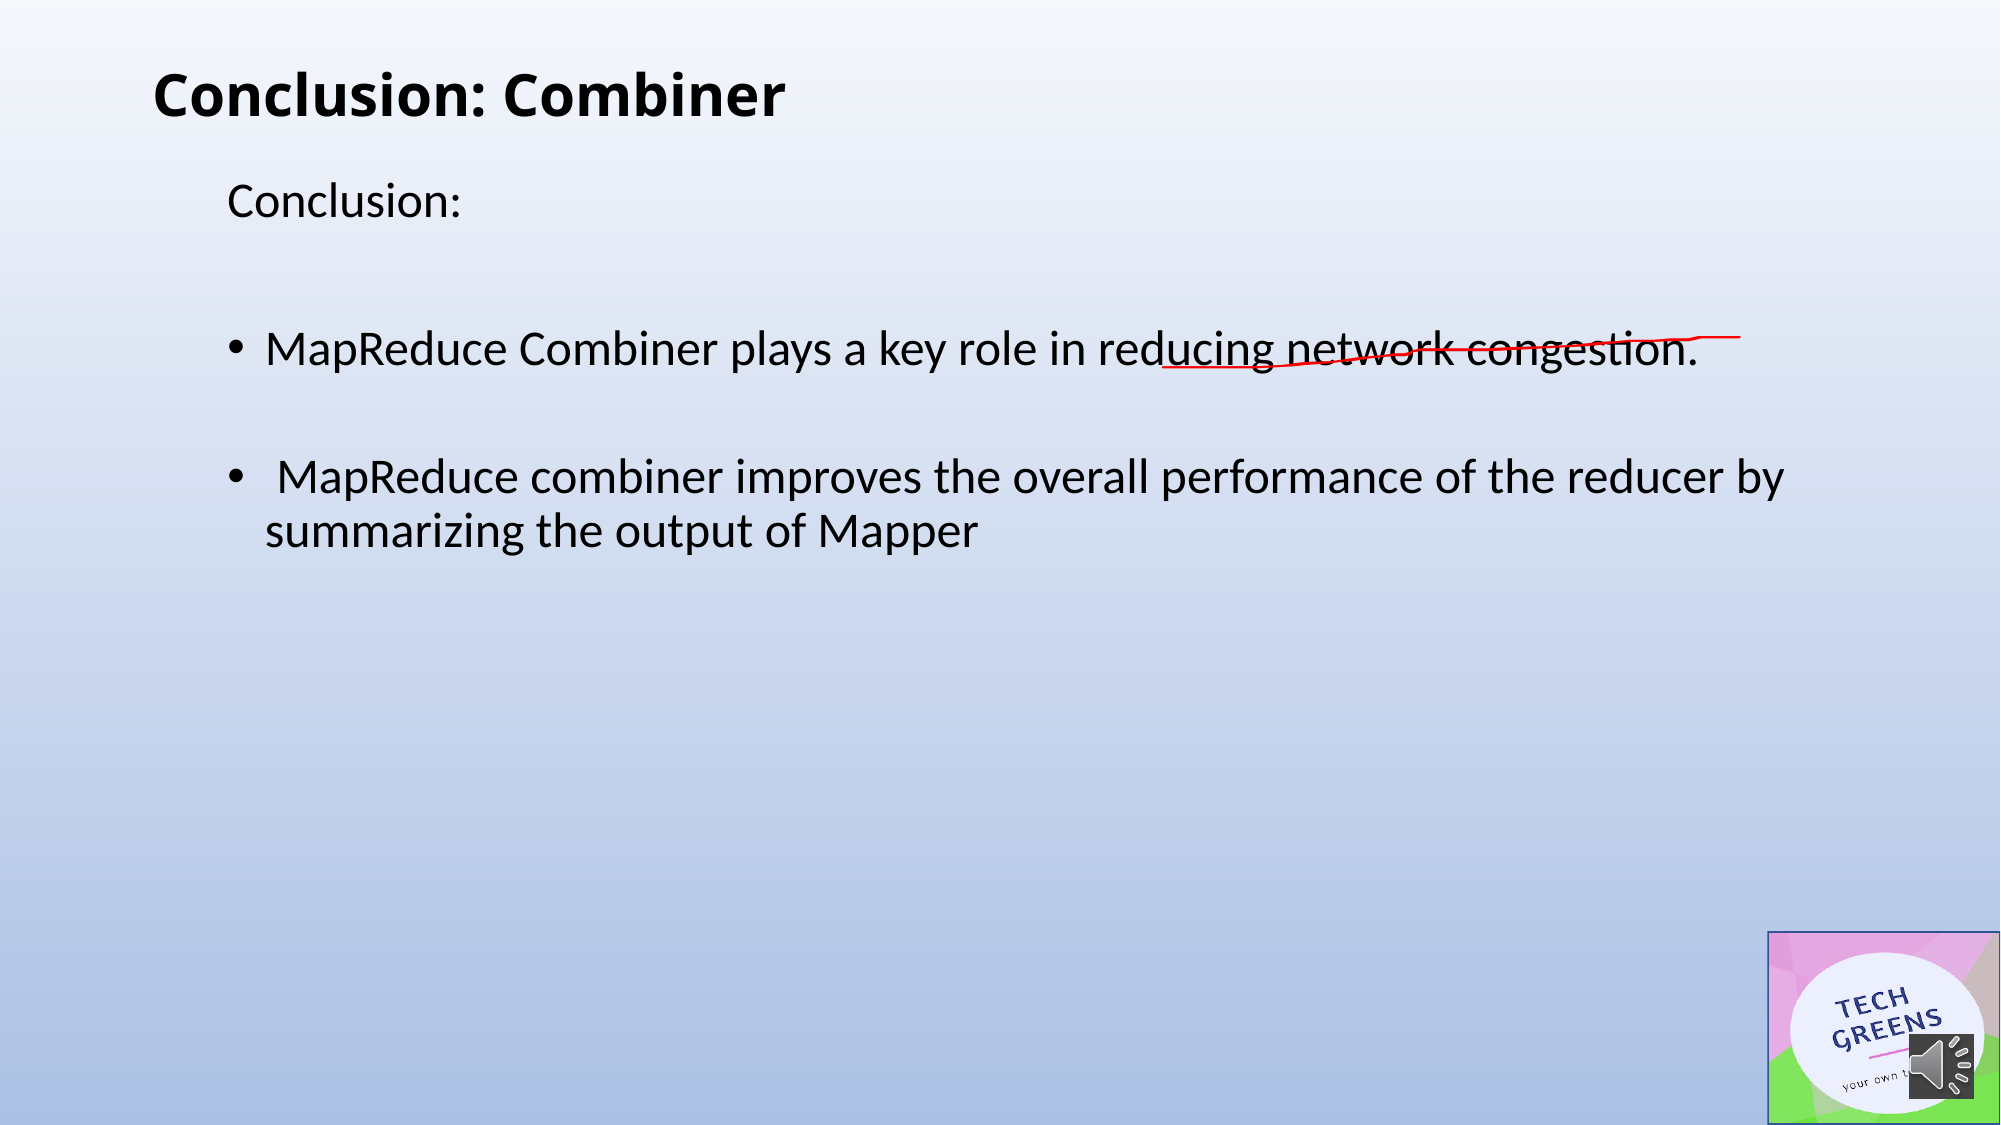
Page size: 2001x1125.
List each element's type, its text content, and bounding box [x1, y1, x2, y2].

list Conclusion: MapReduce Combiner plays a key role in reducing network congestion. MapReduce combiner improves the overall performance of the reducer by summarizing the output of Mapper [137, 166, 1863, 1014]
picture [1162, 336, 1750, 377]
title Conclusion: Combiner [137, 59, 1863, 135]
picture [1769, 933, 1999, 1123]
